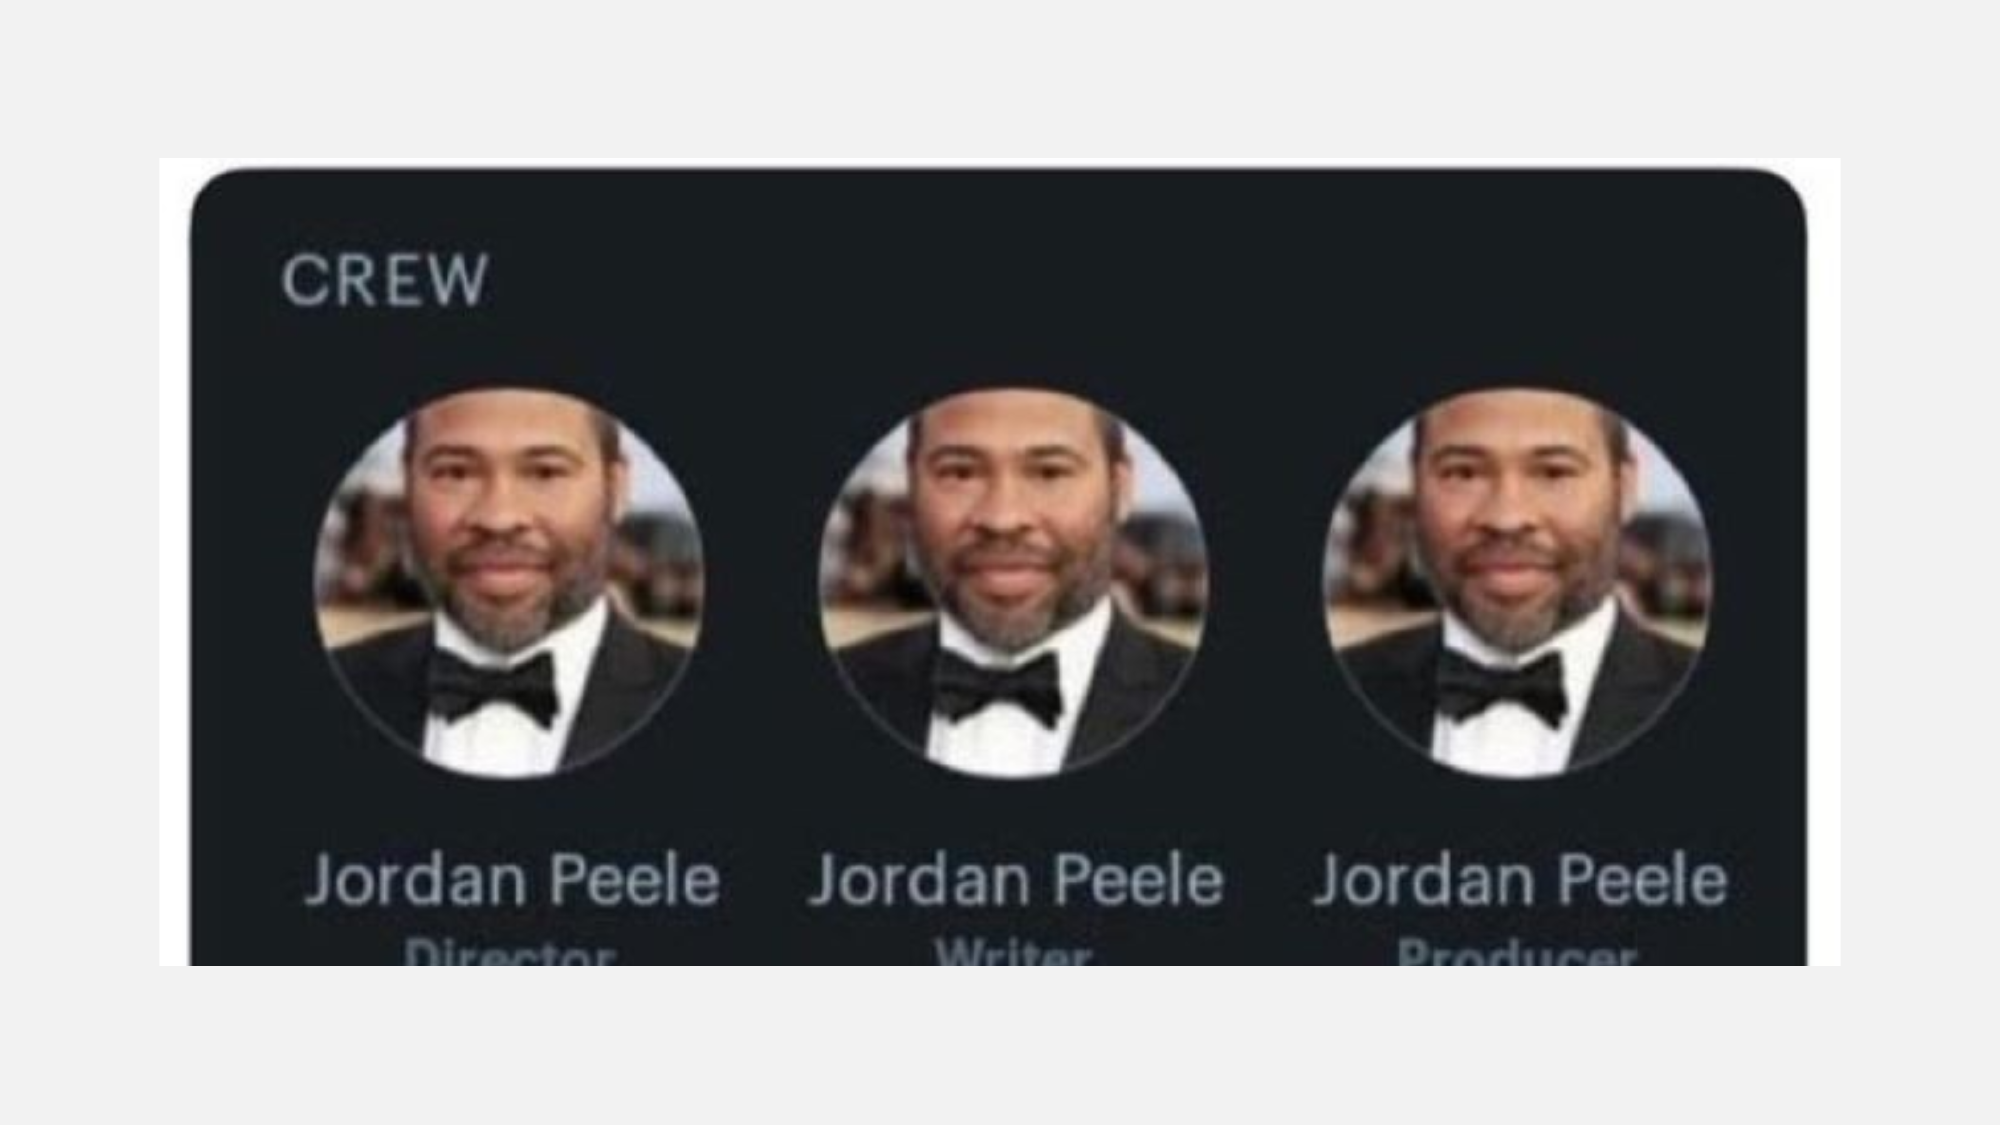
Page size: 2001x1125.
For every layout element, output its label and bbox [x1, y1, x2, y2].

picture [159, 158, 1841, 966]
